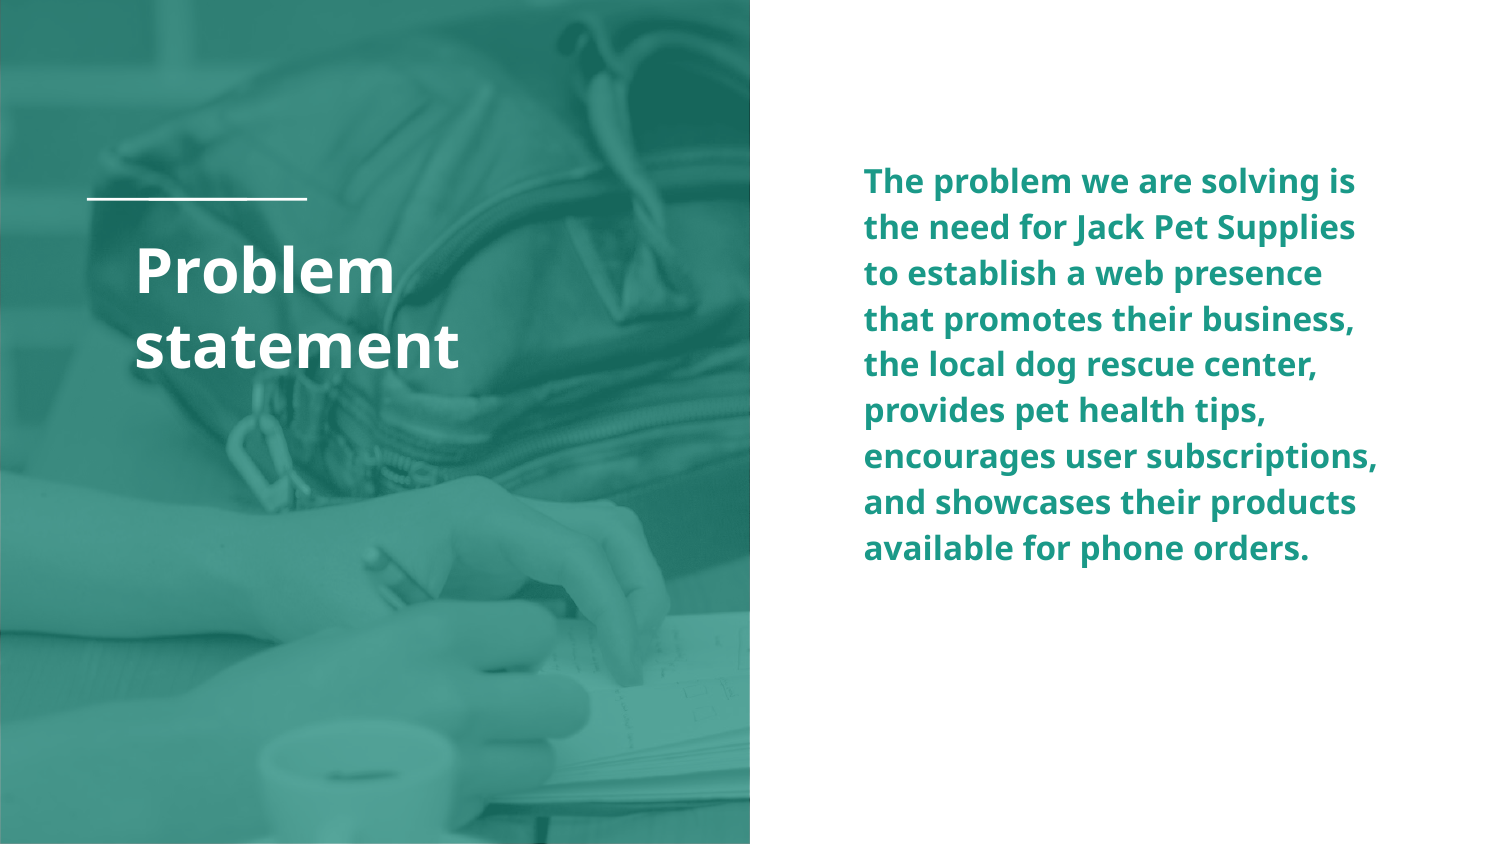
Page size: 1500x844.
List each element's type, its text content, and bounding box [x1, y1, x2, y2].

title Problem statement [119, 216, 662, 494]
list The problem we are solving is the need for Jack Pet Supplies to establish a web presence that promotes their business, the local dog rescue center, provides pet health tips, encourages user subscriptions, and showcases their products available for phone orders. [848, 139, 1403, 719]
